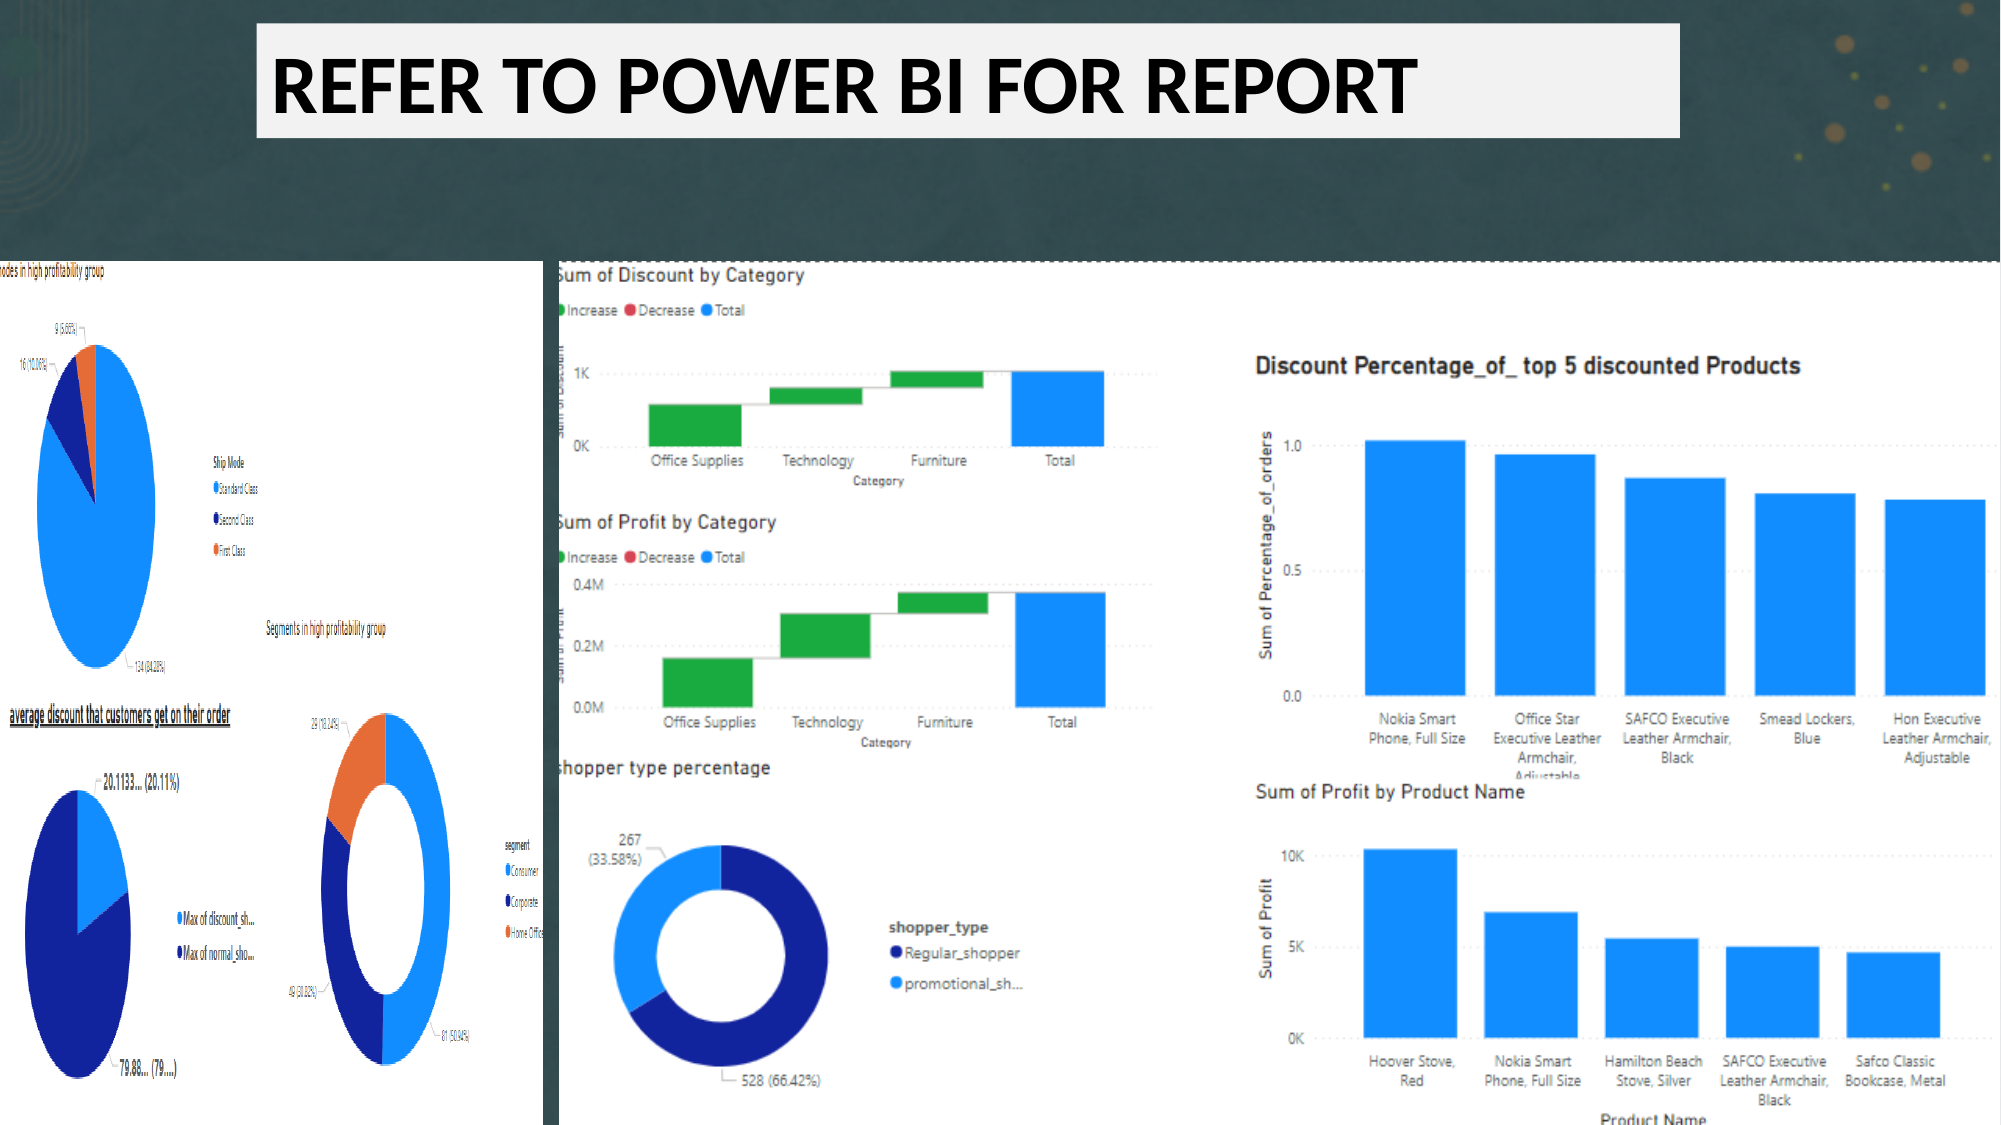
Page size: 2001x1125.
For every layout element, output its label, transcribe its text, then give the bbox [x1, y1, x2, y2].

text_box REFER TO POWER BI FOR REPORT [256, 23, 1680, 139]
picture [0, 0, 2001, 1125]
